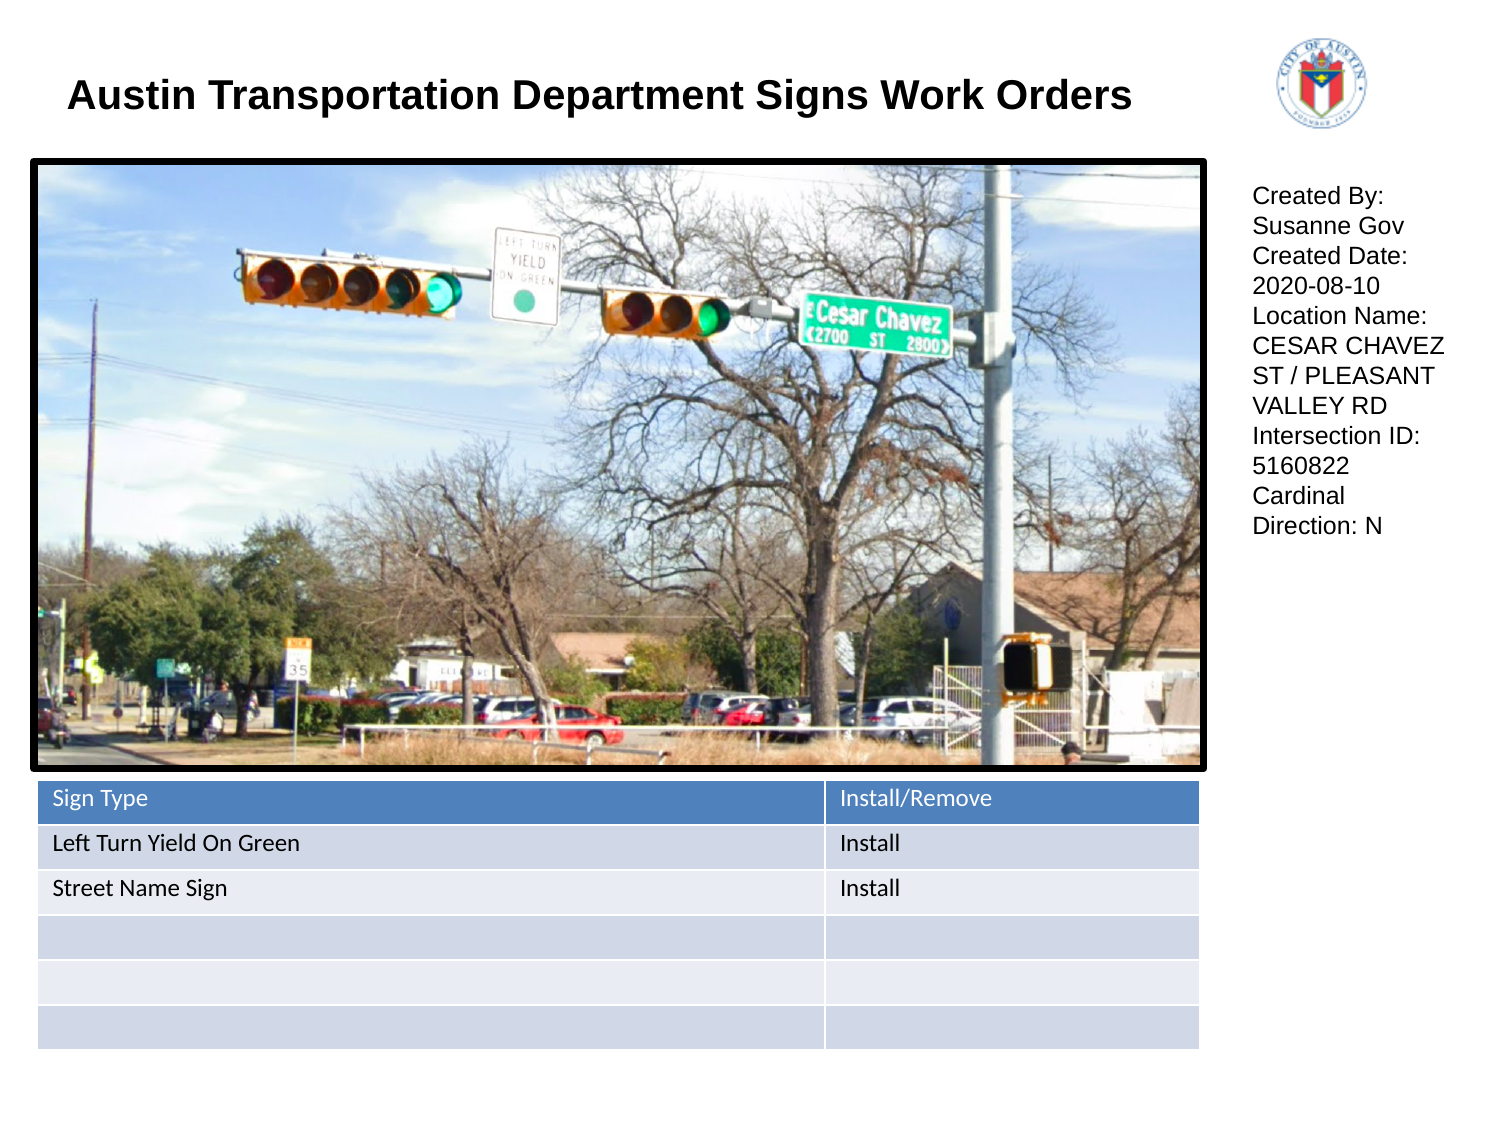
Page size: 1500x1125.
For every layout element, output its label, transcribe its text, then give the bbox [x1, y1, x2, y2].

table_cell [38, 916, 824, 959]
table_cell [826, 1006, 1199, 1049]
text_box Created By: Susanne Gov Created Date: 2020-08-10 Location Name: CESAR CHAVEZ ST / PLEASANT VALLEY RD Intersection ID: 5160822 Cardinal Direction: N [1237, 172, 1463, 547]
table_cell [826, 961, 1199, 1004]
table_cell Street Name Sign [38, 871, 824, 914]
table_cell [38, 961, 824, 1004]
table_cell Install [826, 826, 1199, 869]
text_box Austin Transportation Department Signs Work Orders [51, 60, 1149, 125]
picture [1274, 37, 1369, 132]
table_cell Left Turn Yield On Green [38, 826, 824, 869]
table_cell [826, 916, 1199, 959]
table_cell [38, 1006, 824, 1049]
picture [37, 164, 1201, 766]
table_cell Install [826, 871, 1199, 914]
table_header Sign Type [38, 781, 824, 824]
table_header Install/Remove [826, 781, 1199, 824]
